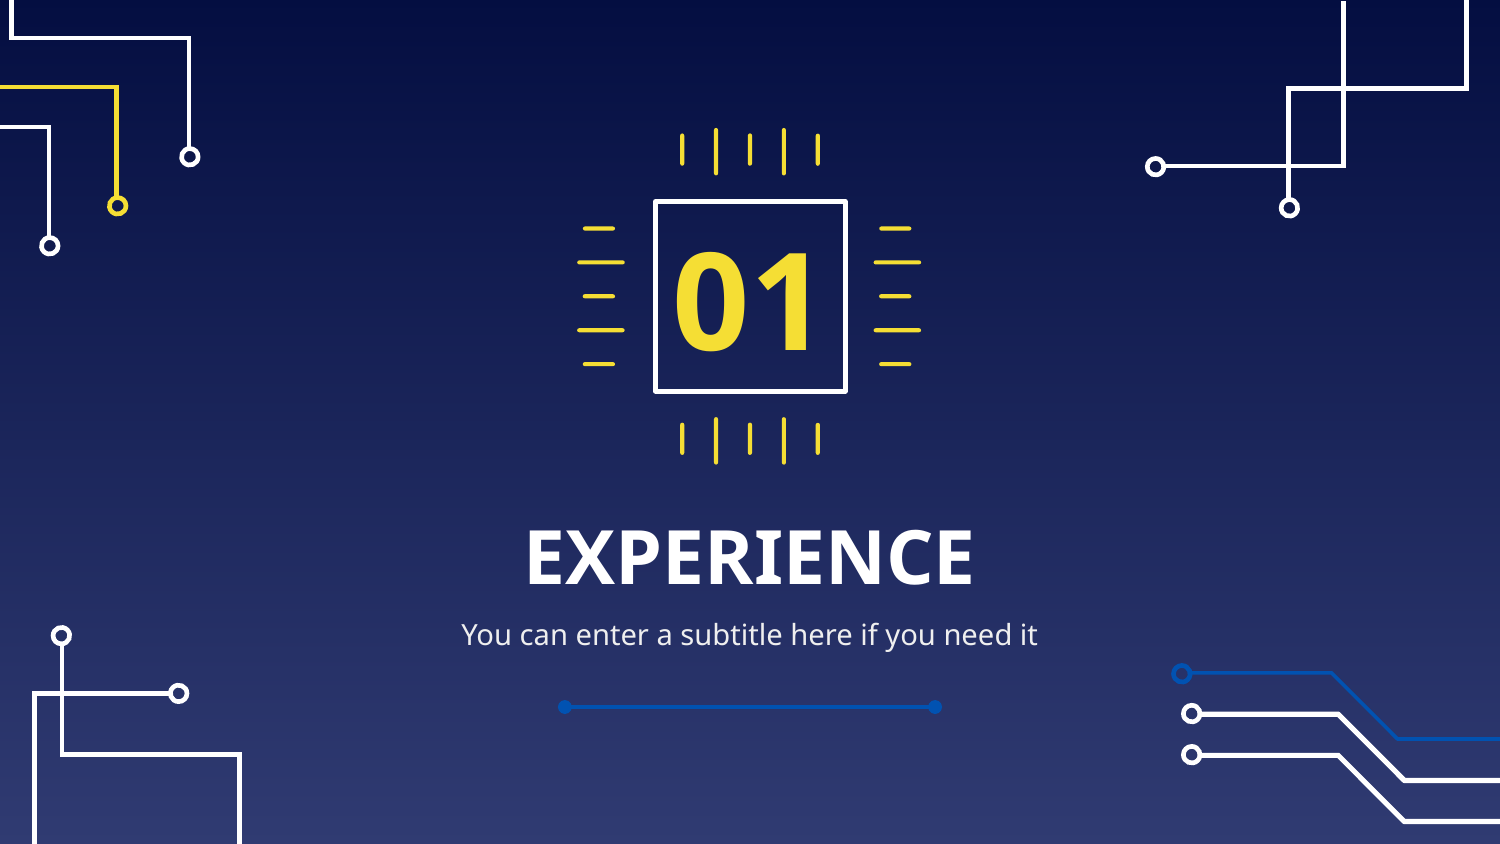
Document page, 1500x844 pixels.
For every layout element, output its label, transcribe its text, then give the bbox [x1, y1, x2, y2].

title EXPERIENCE [402, 504, 1098, 606]
subtitle You can enter a subtitle here if you need it [411, 599, 1089, 669]
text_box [873, 226, 922, 367]
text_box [725, 370, 774, 512]
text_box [576, 226, 625, 367]
title 01 [653, 199, 848, 394]
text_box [725, 81, 774, 222]
